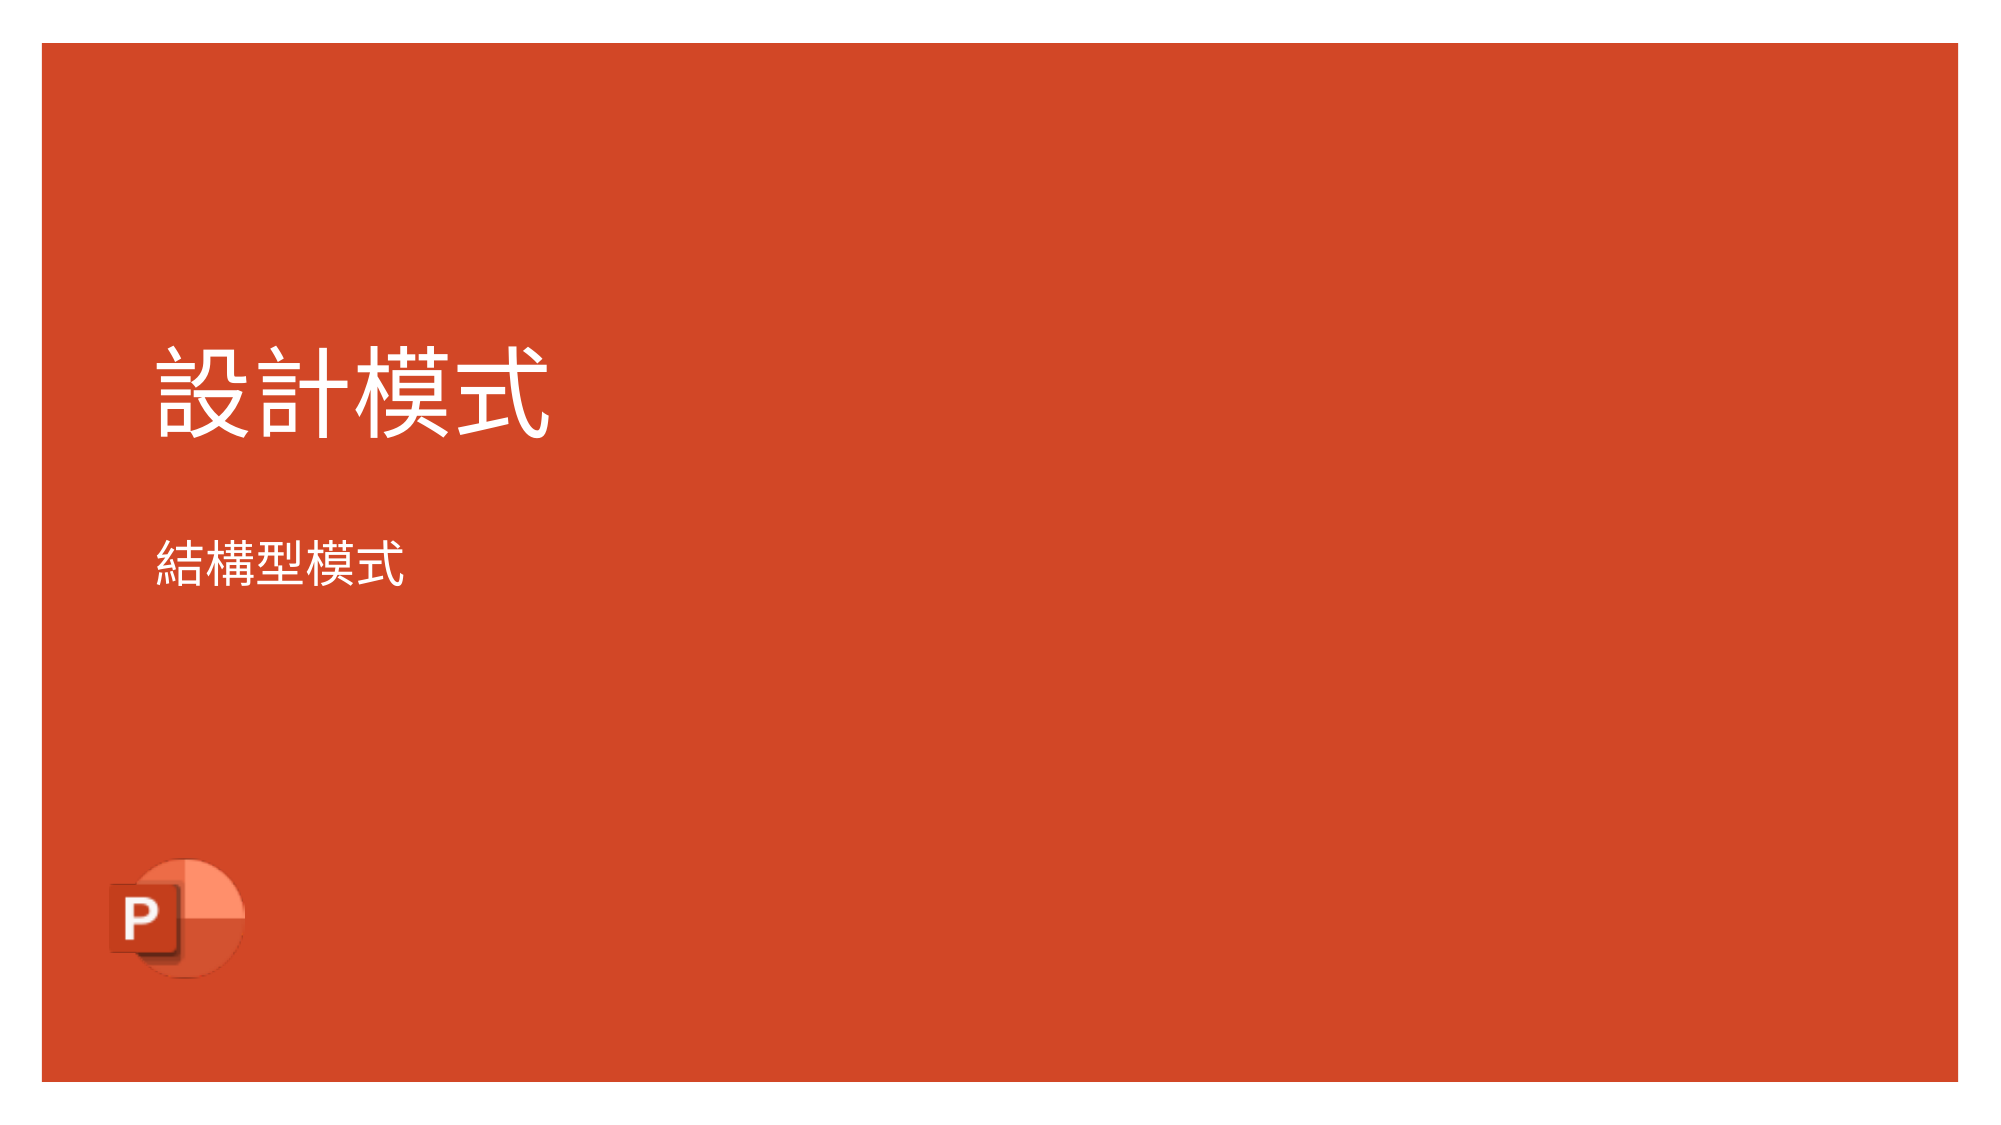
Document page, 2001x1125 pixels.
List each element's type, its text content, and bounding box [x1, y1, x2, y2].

title 設計模式 [137, 190, 1863, 583]
picture [109, 851, 245, 987]
subtitle 結構型模式 [140, 481, 1713, 668]
